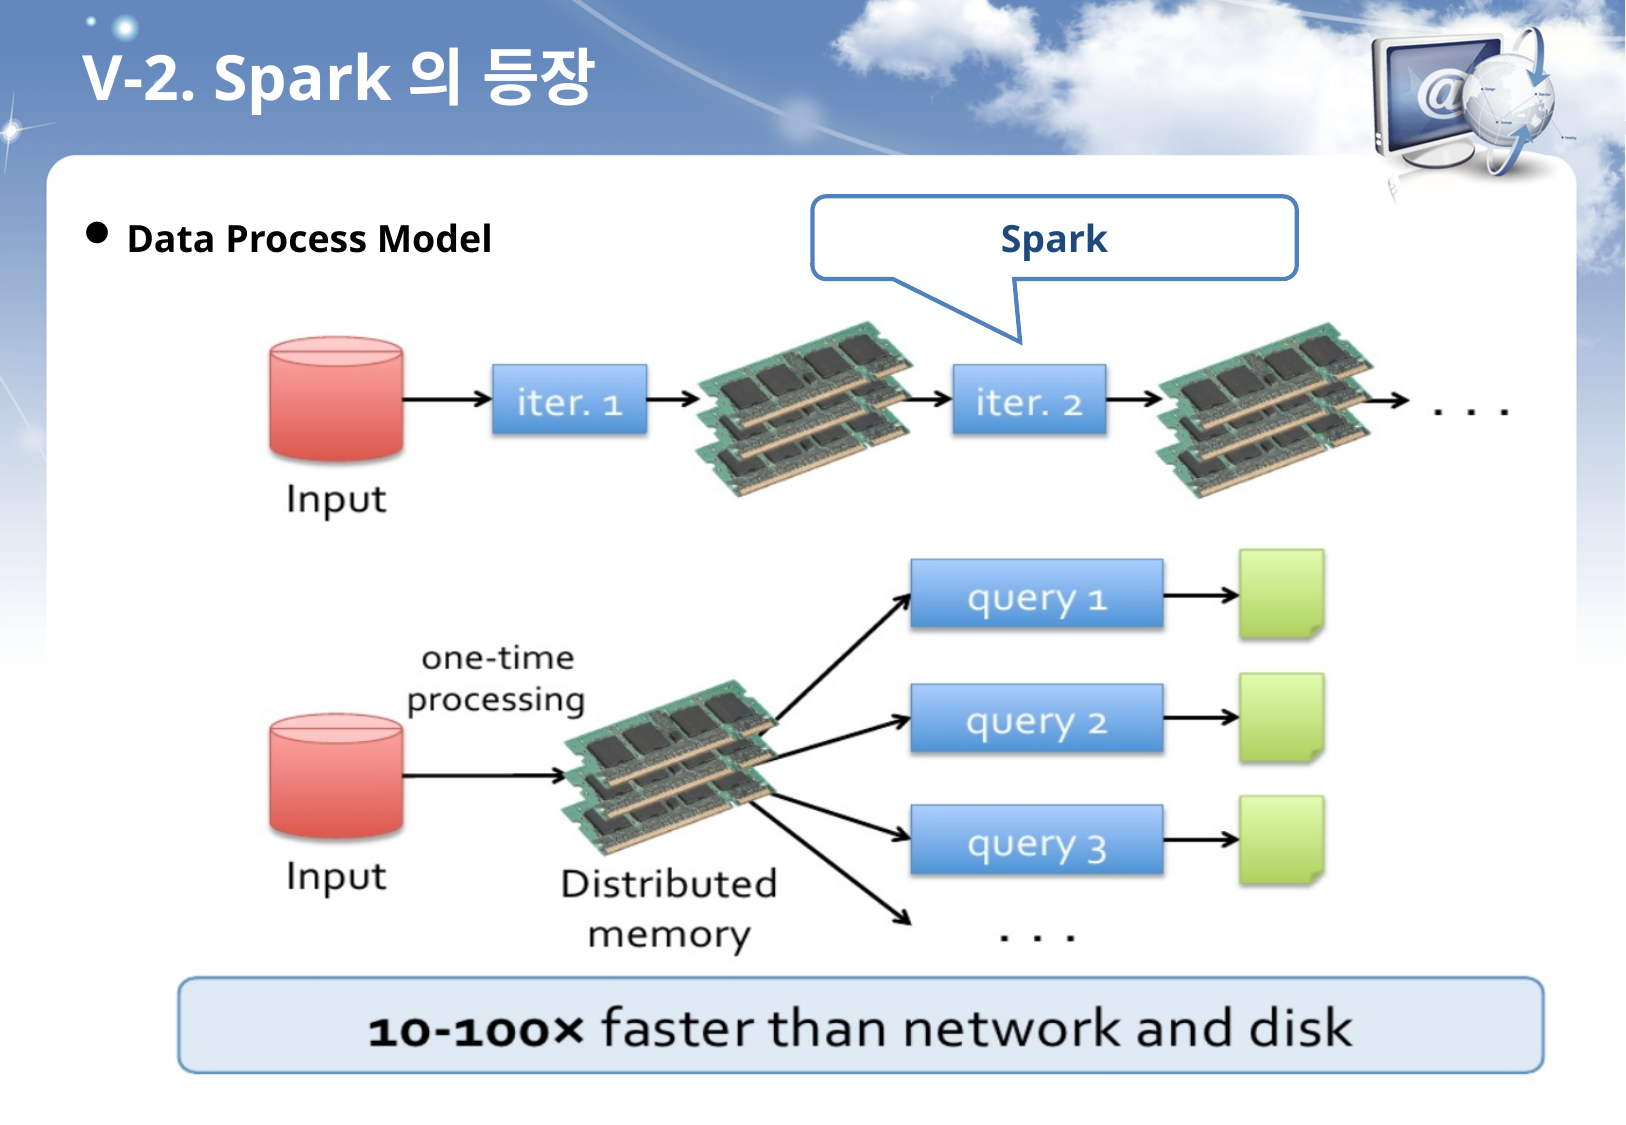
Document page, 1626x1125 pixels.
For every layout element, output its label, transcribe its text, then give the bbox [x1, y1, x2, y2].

picture [0, 0, 1626, 1125]
title Data Process Model [68, 198, 513, 402]
text_box V-2. Spark의 등장 [68, 31, 1464, 138]
text_box Spark [812, 196, 1297, 283]
